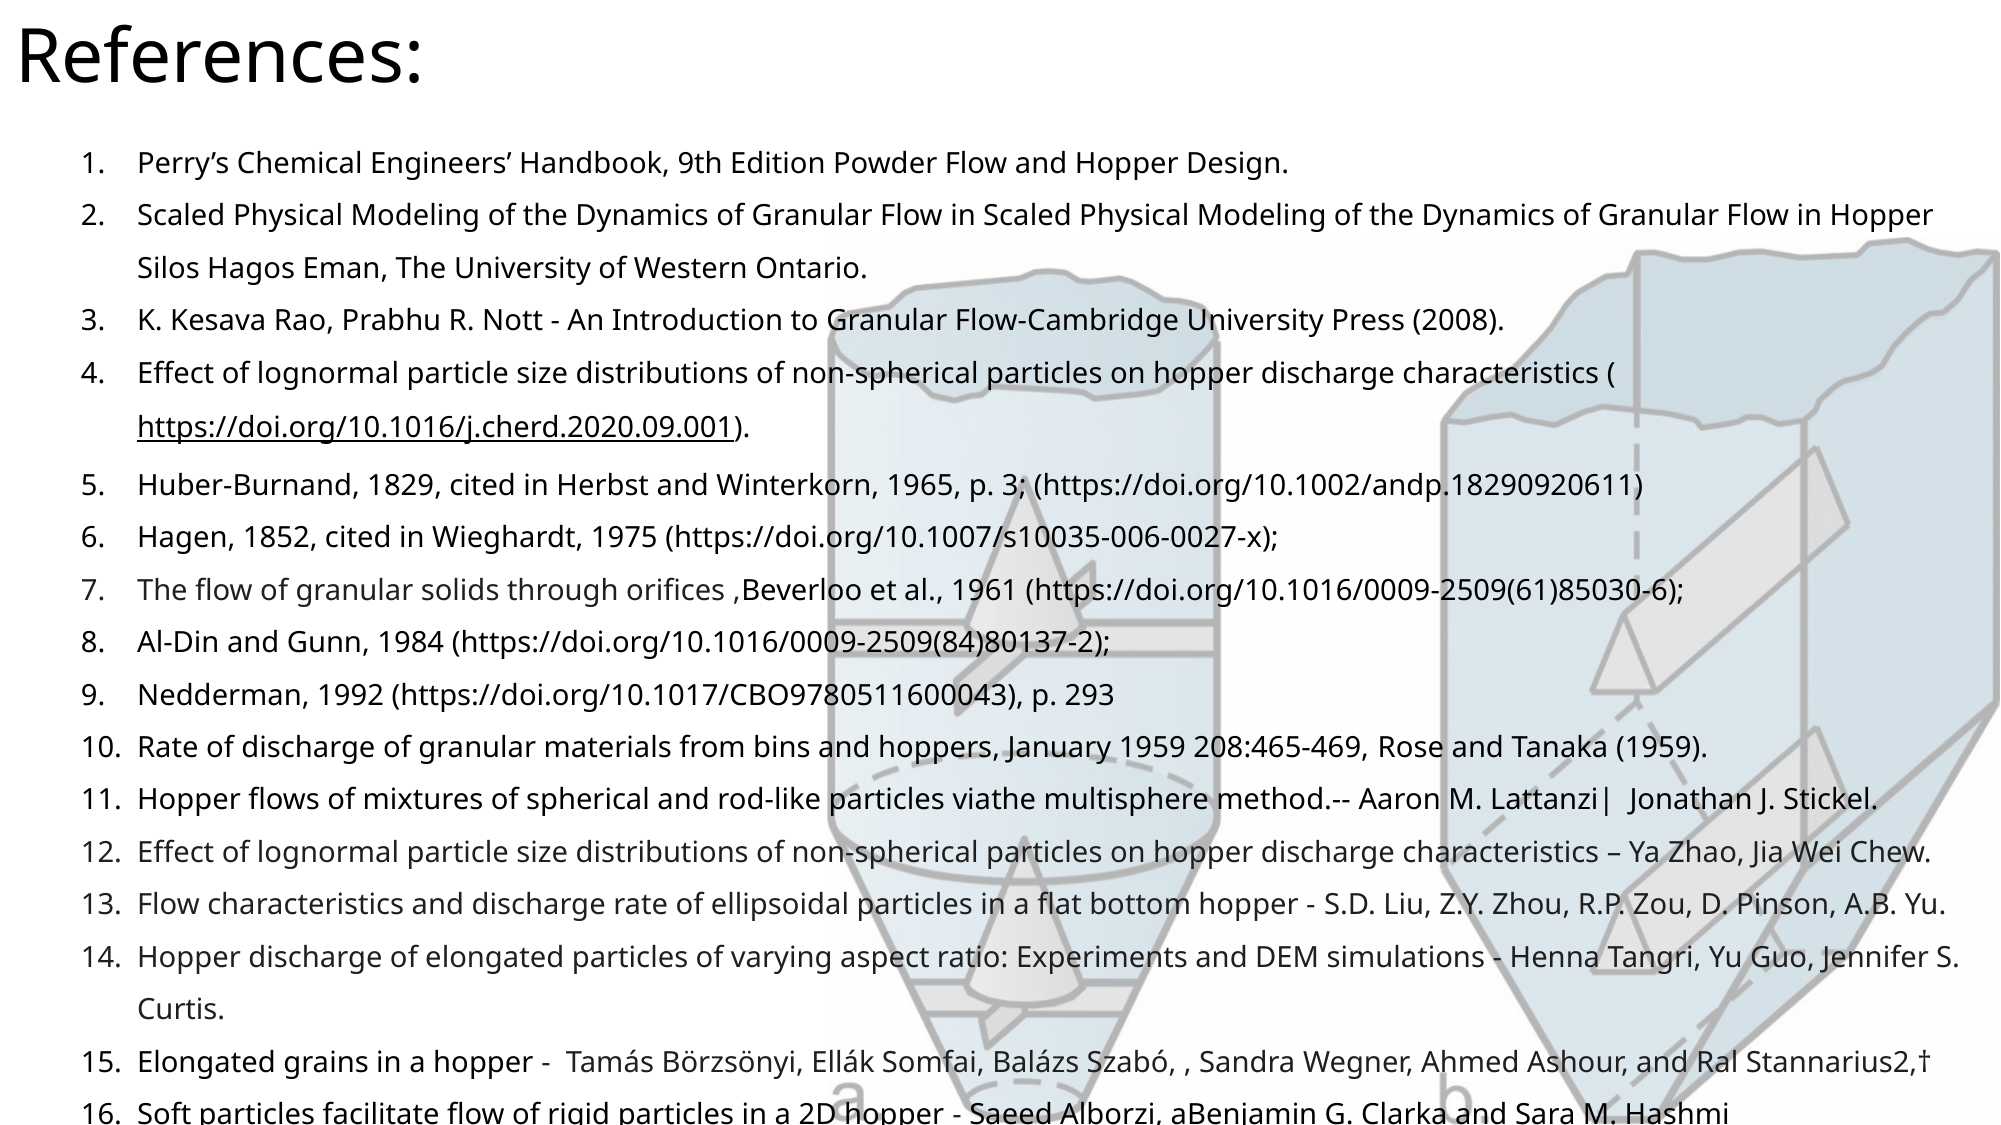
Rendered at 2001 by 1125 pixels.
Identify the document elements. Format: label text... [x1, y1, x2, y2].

picture [826, 236, 2000, 1125]
text_box References: [0, 3, 1978, 107]
text_box Perry’s Chemical Engineers’ Handbook, 9th Edition Powder Flow and Hopper Design. Scaled Physical Modeling of the Dynamics of Granular Flow in Scaled Physical Modeling of the Dynamics of Granular Flow in Hopper Silos Hagos Eman, The University of Western Ontario. K. Kesava Rao, Prabhu R. Nott - An Introduction to Granular Flow-Cambridge University Press (2008). Effect of lognormal particle size distributions of non-spherical particles on hopper discharge characteristics (https://doi.org/10.1016/j.cherd.2020.09.001). Huber-Burnand, 1829, cited in Herbst and Winterkorn, 1965, p. 3; (https://doi.org/10.1002/andp.18290920611) Hagen, 1852, cited in Wieghardt, 1975 (https://doi.org/10.1007/s10035-006-0027-x); The flow of granular solids through orifices ,Beverloo et al., 1961 (https://doi.org/10.1016/0009-2509(61)85030-6); Al-Din and Gunn, 1984 (https://doi.org/10.1016/0009-2509(84)80137-2); Nedderman, 1992 (https://doi.org/10.1017/CBO9780511600043), p. 293 Rate of discharge of granular materials from bins and hoppers, January 1959 208:465-469, Rose and Tanaka (1959). Hopper flows of mixtures of spherical and rod-like particles viathe multisphere method.-- Aaron M. Lattanzi| Jonathan J. Stickel. Effect of lognormal particle size distributions of non-spherical particles on hopper discharge characteristics – Ya Zhao, Jia Wei Chew. Flow characteristics and discharge rate of ellipsoidal particles in a flat bottom hopper - S.D. Liu, Z.Y. Zhou, R.P. Zou, D. Pinson, A.B. Yu. Hopper discharge of elongated particles of varying aspect ratio: Experiments and DEM simulations - Henna Tangri, Yu Guo, Jennifer S. Curtis. Elongated grains in a hopper - Tamás Börzsönyi, Ellák Somfai, Balázs Szabó, , Sandra Wegner, Ahmed Ashour, and Ral Stannarius2,† Soft particles facilitate flow of rigid particles in a 2D hopper - Saeed Alborzi, aBenjamin G. Clarka and Sara M. Hashmi [66, 119, 1980, 1125]
